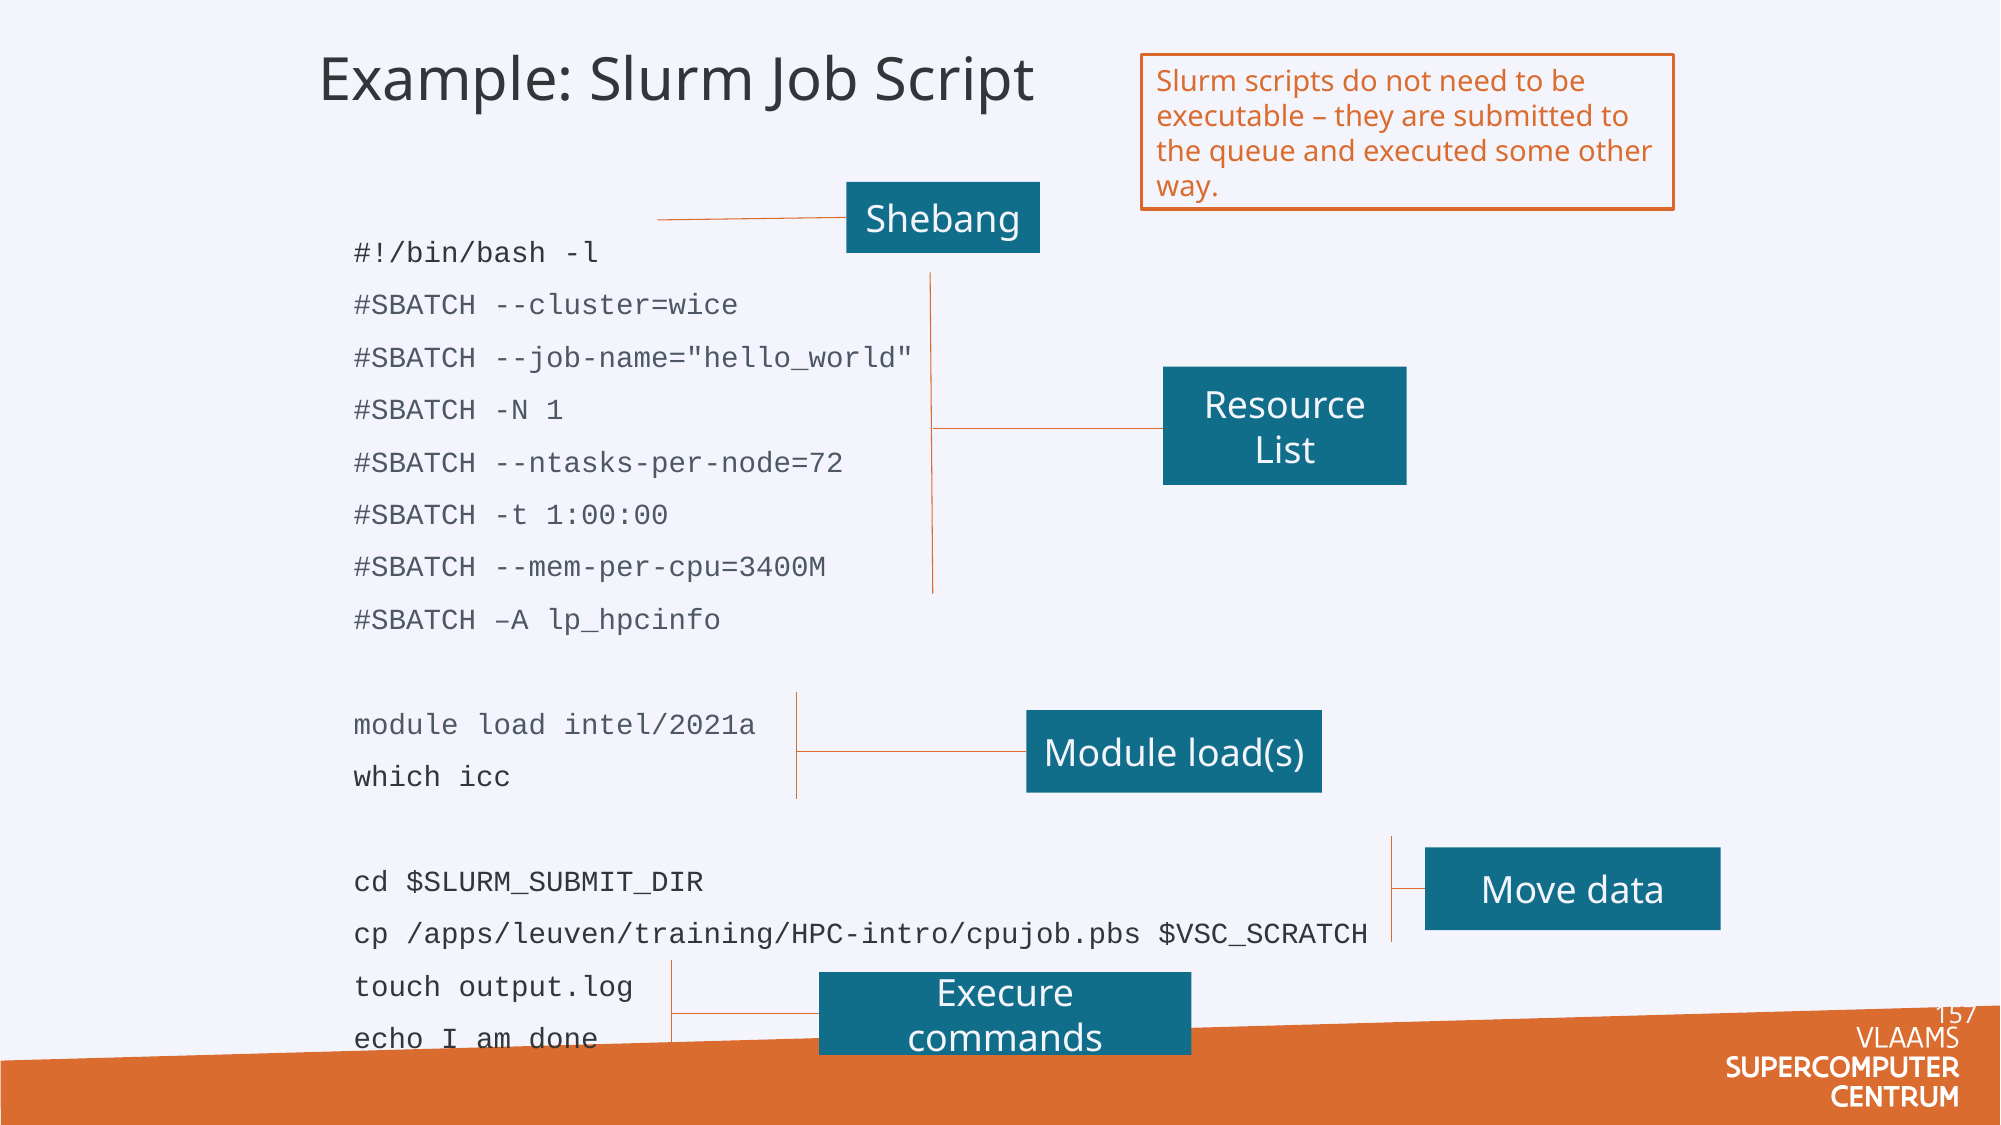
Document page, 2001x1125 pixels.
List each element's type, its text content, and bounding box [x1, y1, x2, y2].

title Example: Slurm Job Script [303, 21, 1059, 141]
text_box Slurm scripts do not need to be executable – they are submitted to the queue and executed some other way. [1141, 54, 1674, 210]
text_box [1391, 835, 1721, 942]
picture [1725, 1021, 1960, 1117]
list #!/bin/bash -l #SBATCH --cluster=wice #SBATCH --job-name="hello_world" #SBATCH -N 1 #SBATCH --ntasks-per-node=72 #SBATCH -t 1:00:00 #SBATCH --mem-per-cpu=3400M #SBATCH –A lp_hpcinfo module load intel/2021a which icc cd $SLURM_SUBMIT_DIR cp /apps/leuven/training/HPC-intro/cpujob.pbs $VSC_SCRATCH touch output.log echo I am done [338, 208, 1721, 1000]
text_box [657, 181, 1040, 253]
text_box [671, 959, 1192, 1067]
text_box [796, 692, 1322, 799]
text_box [930, 272, 1407, 594]
slide_number 157 [1787, 992, 1993, 1040]
